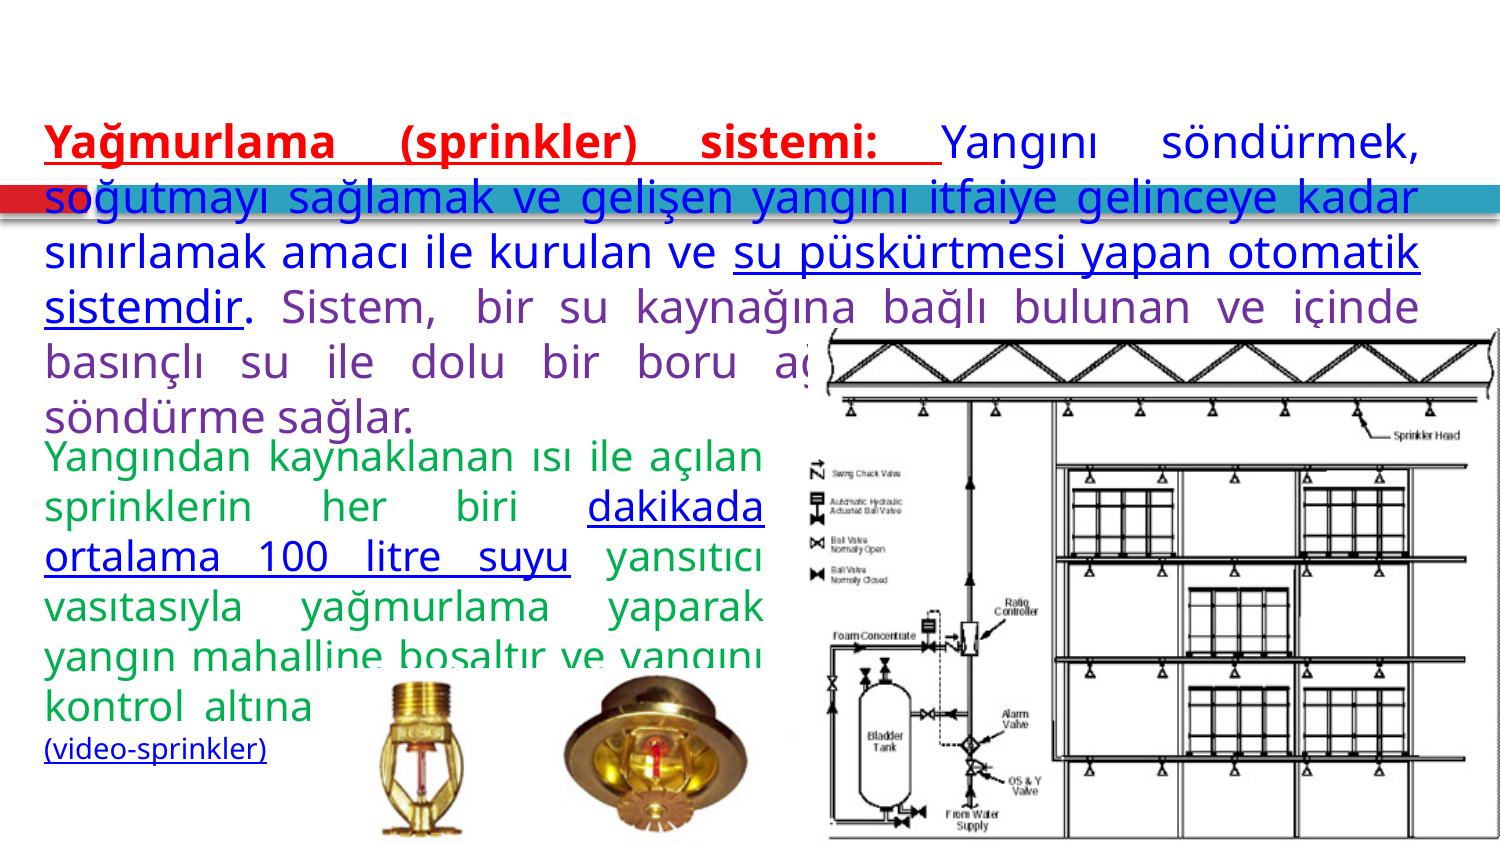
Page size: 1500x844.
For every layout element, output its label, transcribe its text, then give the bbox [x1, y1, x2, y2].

text_box Yangından kaynaklanan ısı ile açılan sprinklerin her biri dakikada ortalama 100 litre suyu yansıtıcı vasıtasıyla yağmurlama yaparak yangın mahalline boşaltır ve yangını kontrol altına alır ve söndürür. (video-sprinkler) [29, 422, 780, 773]
text_box Yağmurlama (sprinkler) sistemi: Yangını söndürmek, soğutmayı sağlamak ve gelişen yangını itfaiye gelinceye kadar sınırlamak amacı ile kurulan ve su püskürtmesi yapan otomatik sistemdir. Sistem, bir su kaynağına bağlı bulunan ve içinde basınçlı su ile dolu bir boru ağı kullanarak sabit yangın söndürme sağlar. [29, 105, 1436, 450]
picture [808, 327, 1500, 844]
picture [327, 668, 798, 844]
